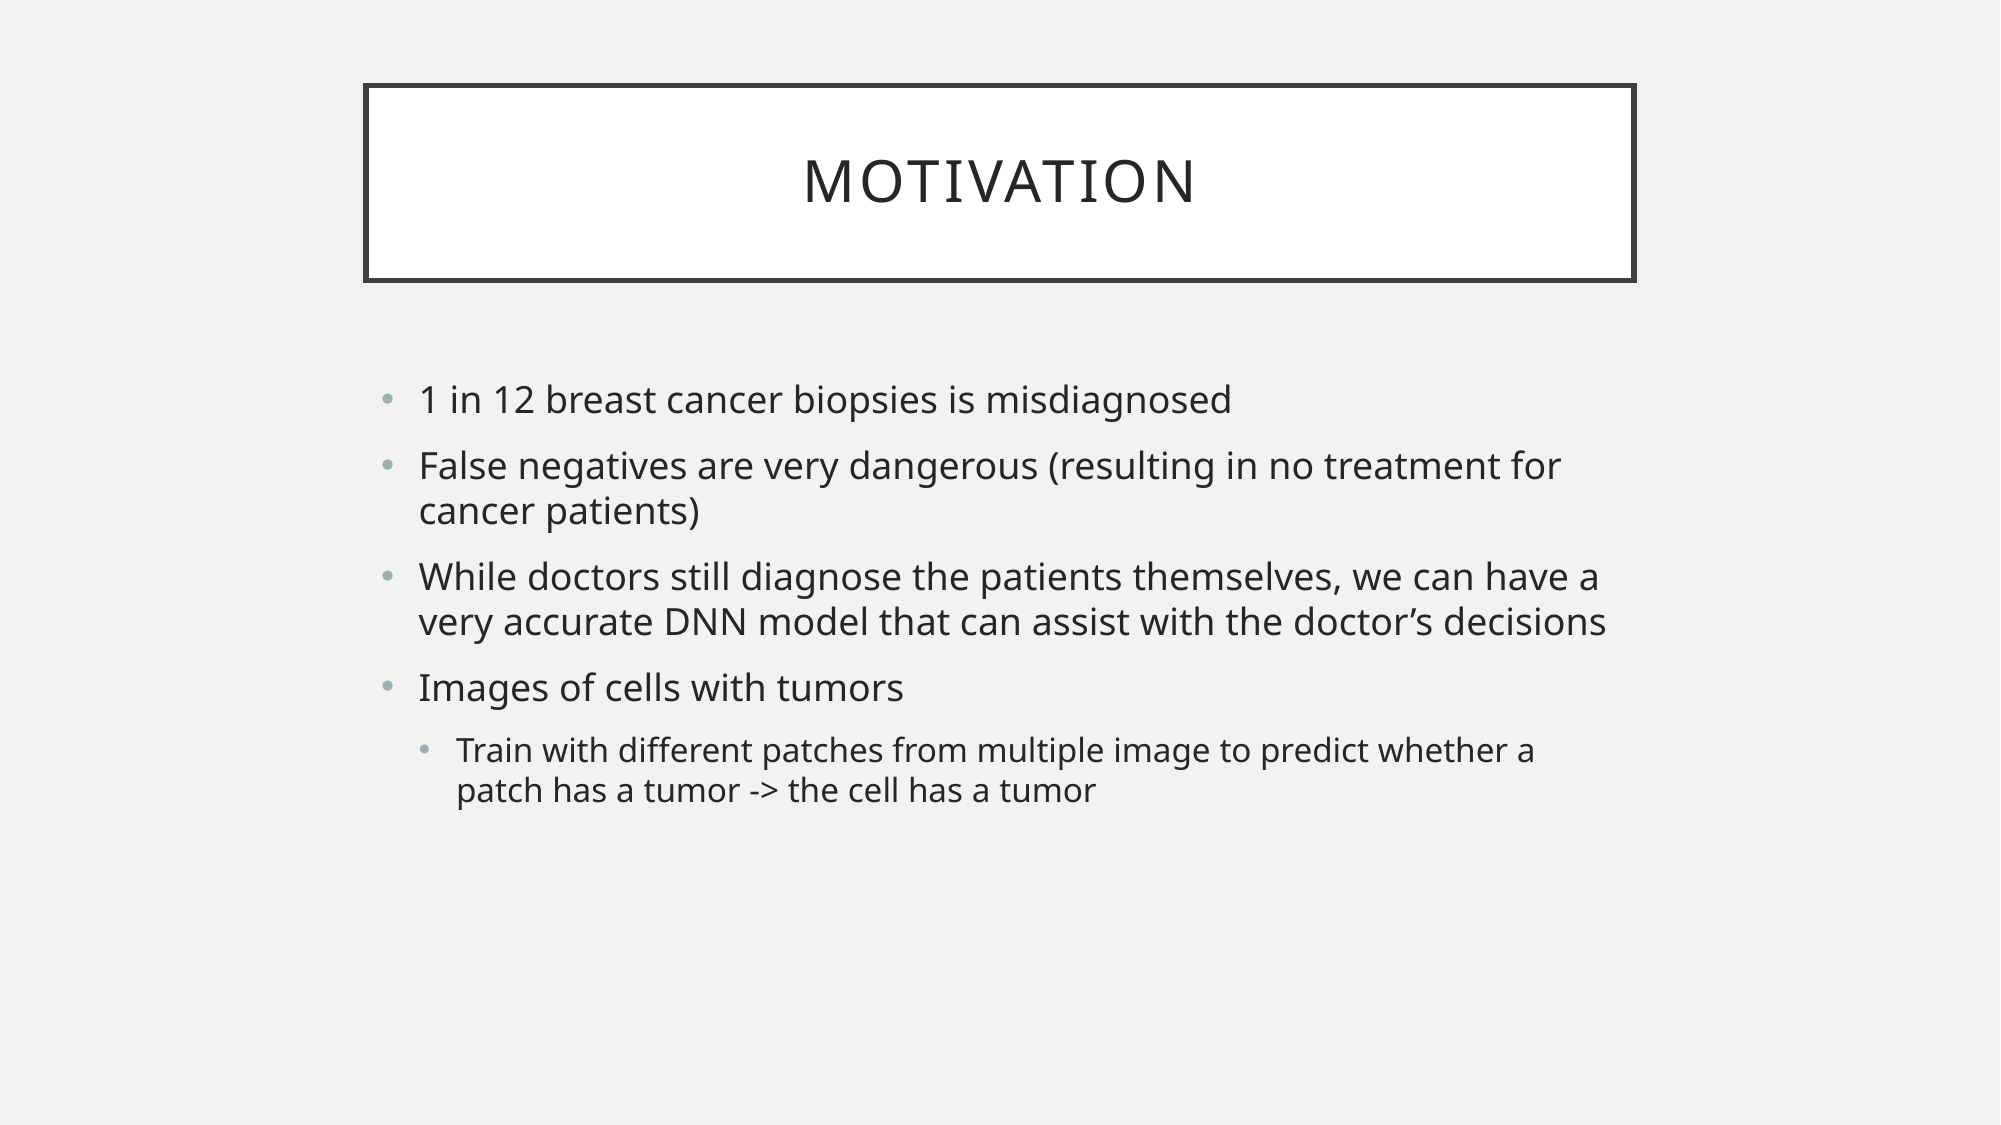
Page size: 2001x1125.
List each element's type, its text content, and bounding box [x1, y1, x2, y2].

title Motivation [363, 83, 1637, 283]
list 1 in 12 breast cancer biopsies is misdiagnosed False negatives are very dangerous (resulting in no treatment for cancer patients) While doctors still diagnose the patients themselves, we can have a very accurate DNN model that can assist with the doctor’s decisions Images of cells with tumors Train with different patches from multiple image to predict whether a patch has a tumor -> the cell has a tumor [366, 368, 1634, 878]
